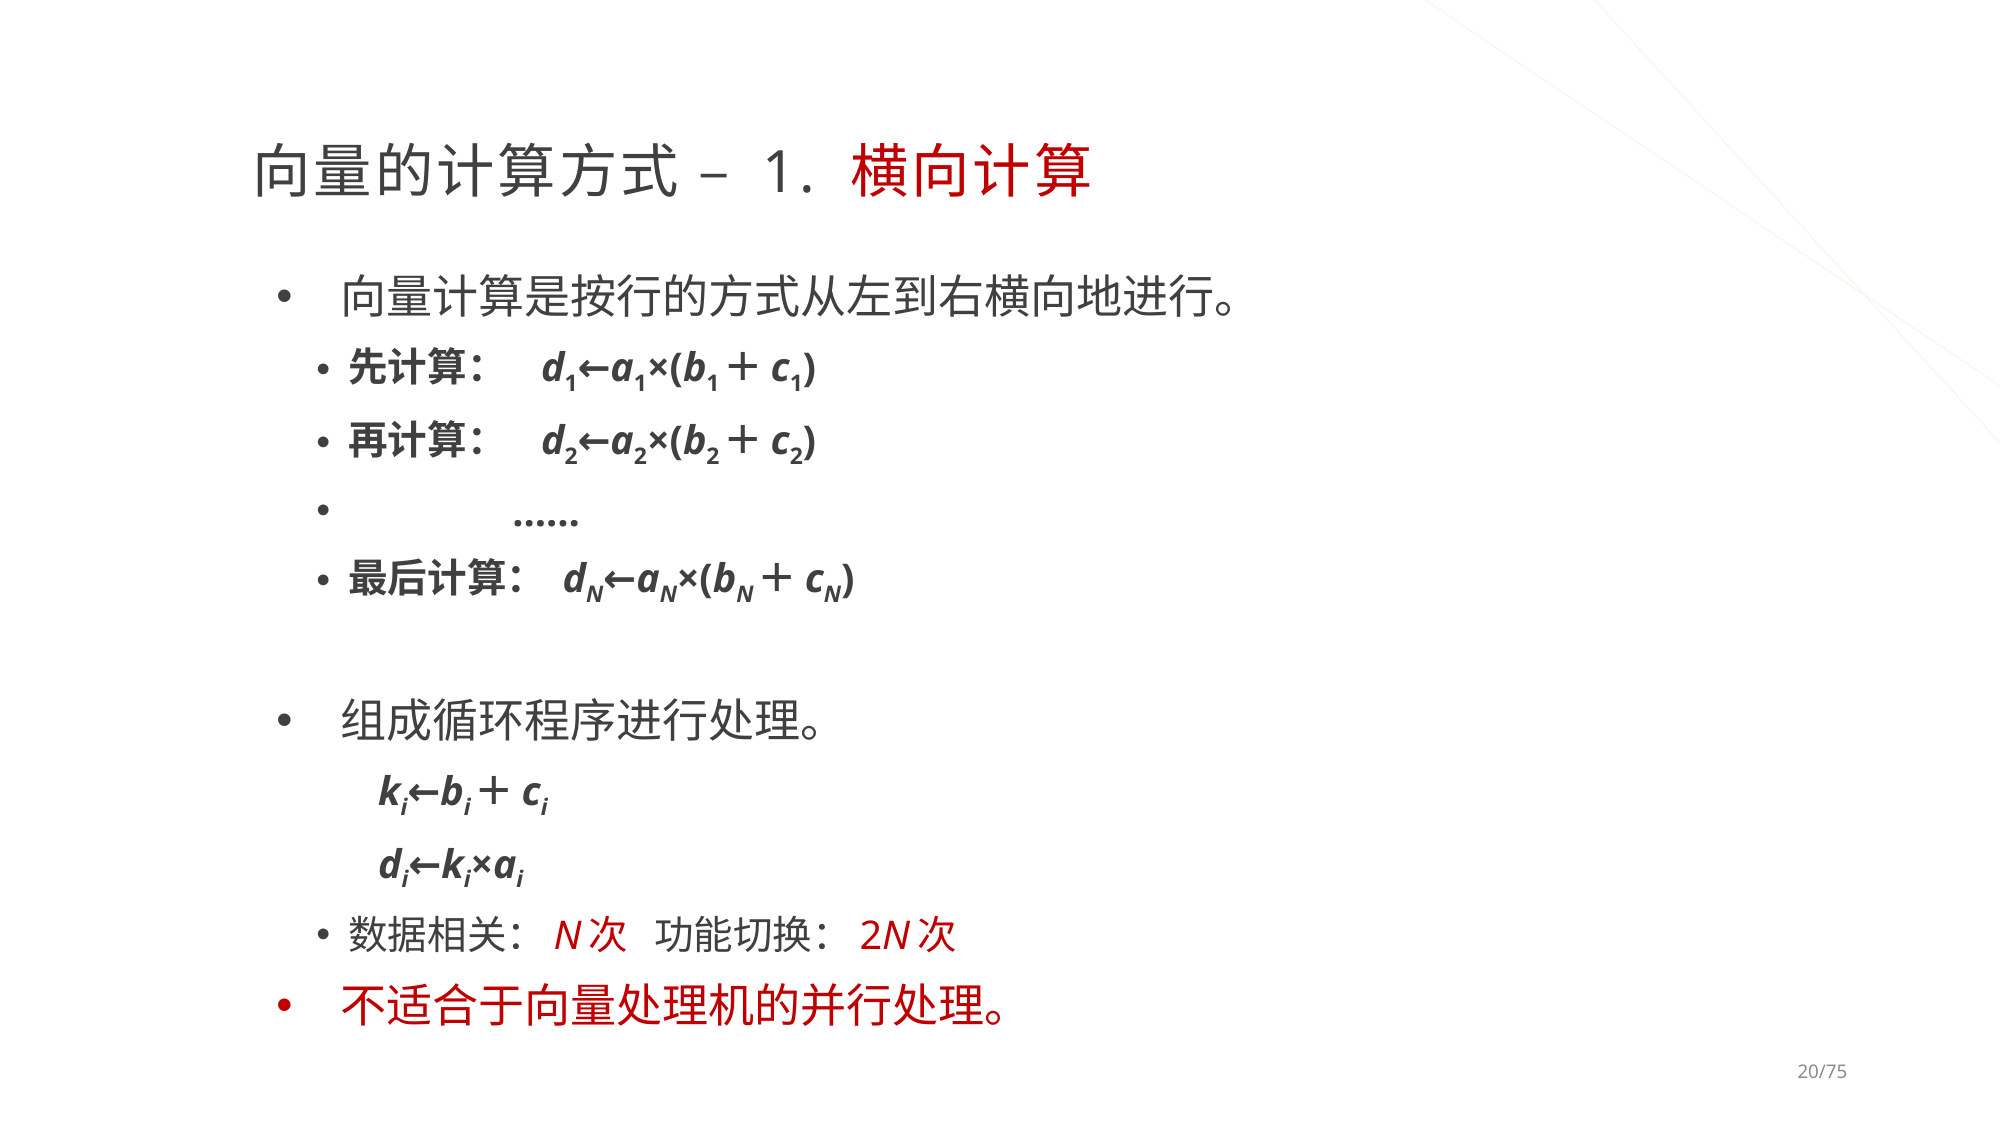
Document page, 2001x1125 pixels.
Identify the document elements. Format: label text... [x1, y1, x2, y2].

list 向量计算是按行的方式从左到右横向地进行。 先计算： d1←a1×(b1＋c1) 再计算： d2←a2×(b2＋c2) …… 最后计算： dN←aN×(bN＋cN) 组成循环程序进行处理。 ki←bi＋ci di←ki×ai 数据相关：N次 功能切换：2N次 不适合于向量处理机的并行处理。 [237, 249, 1763, 1043]
slide_number 20/75 [1412, 1042, 1863, 1103]
title 向量的计算方式 – 1. 横向计算 [237, 98, 1763, 249]
